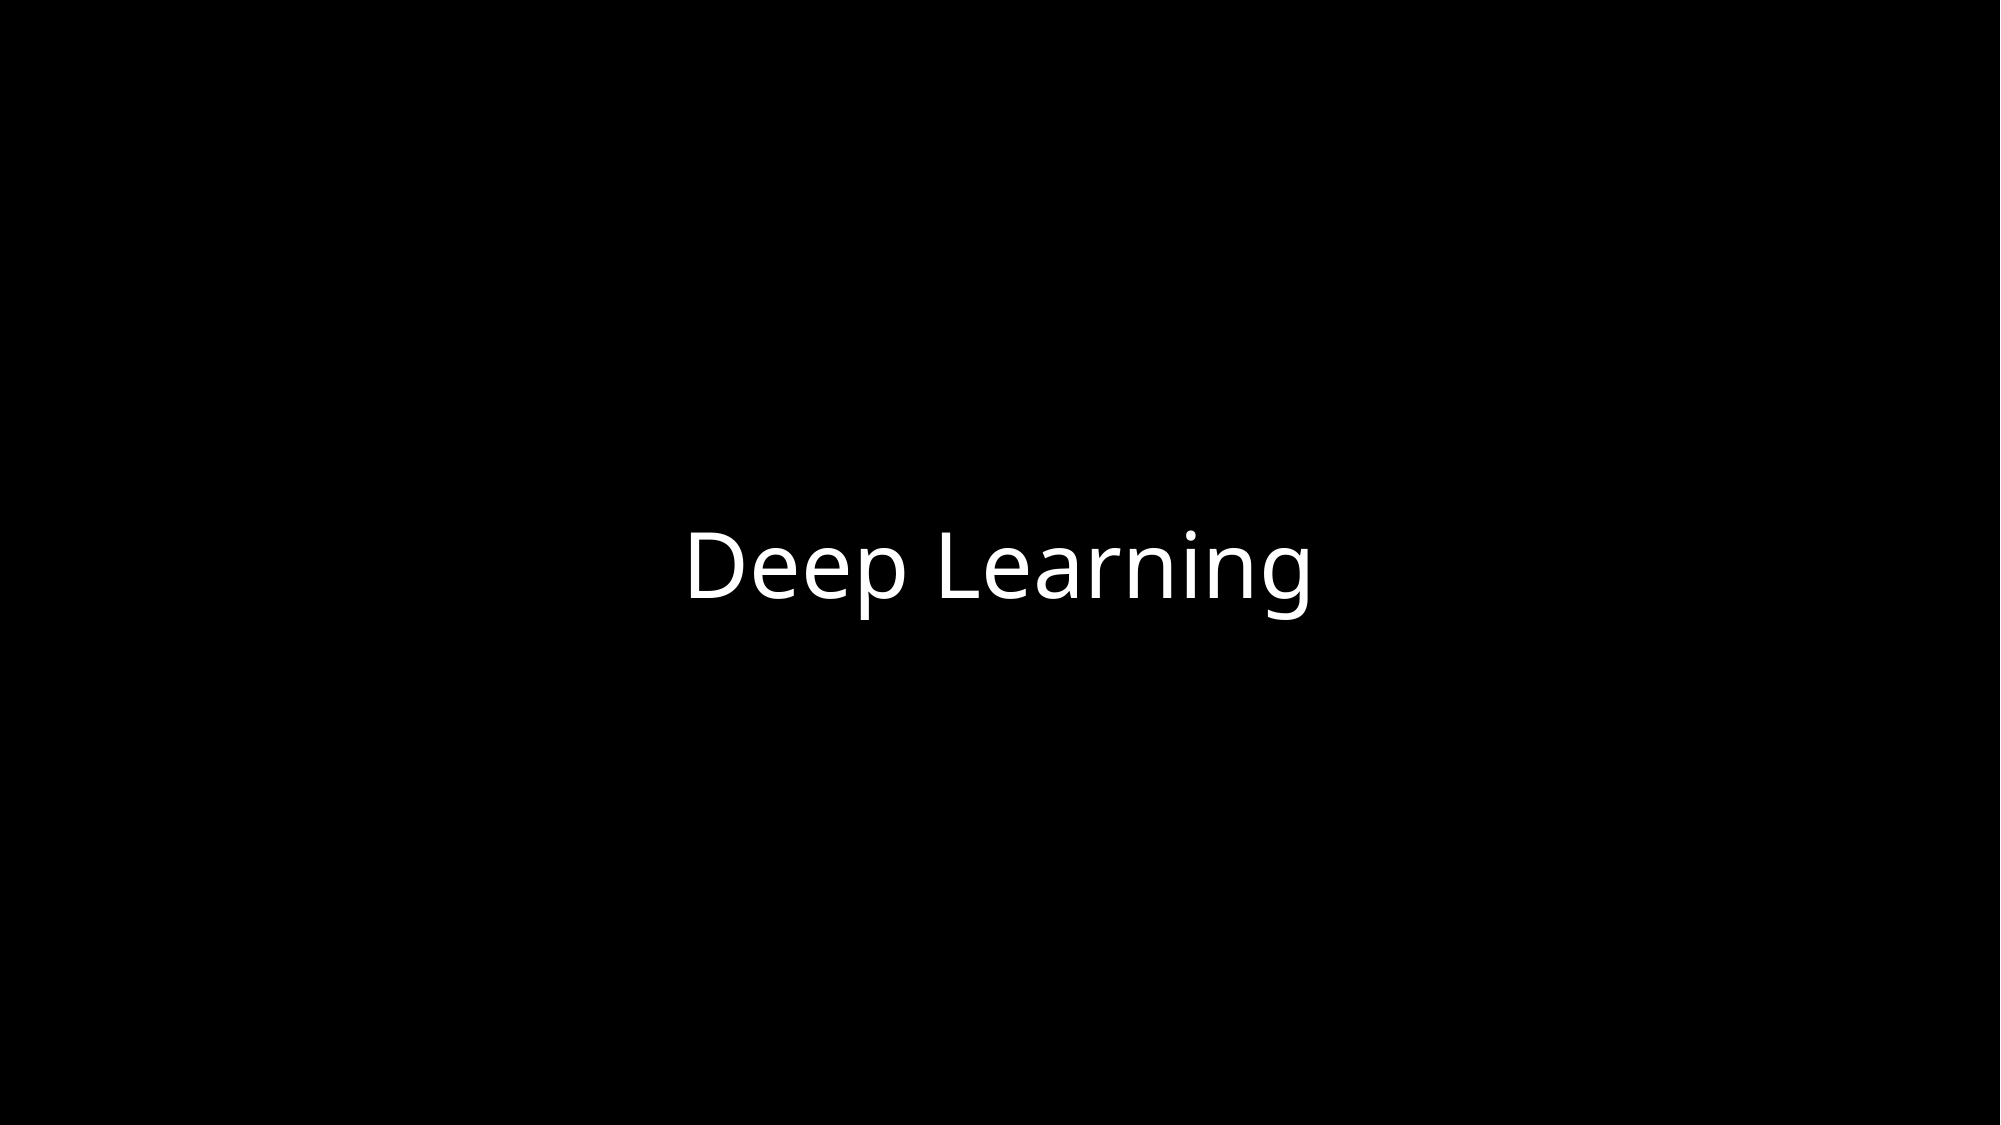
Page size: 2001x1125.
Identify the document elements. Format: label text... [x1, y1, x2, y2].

text_box Deep Learning [668, 499, 1332, 624]
